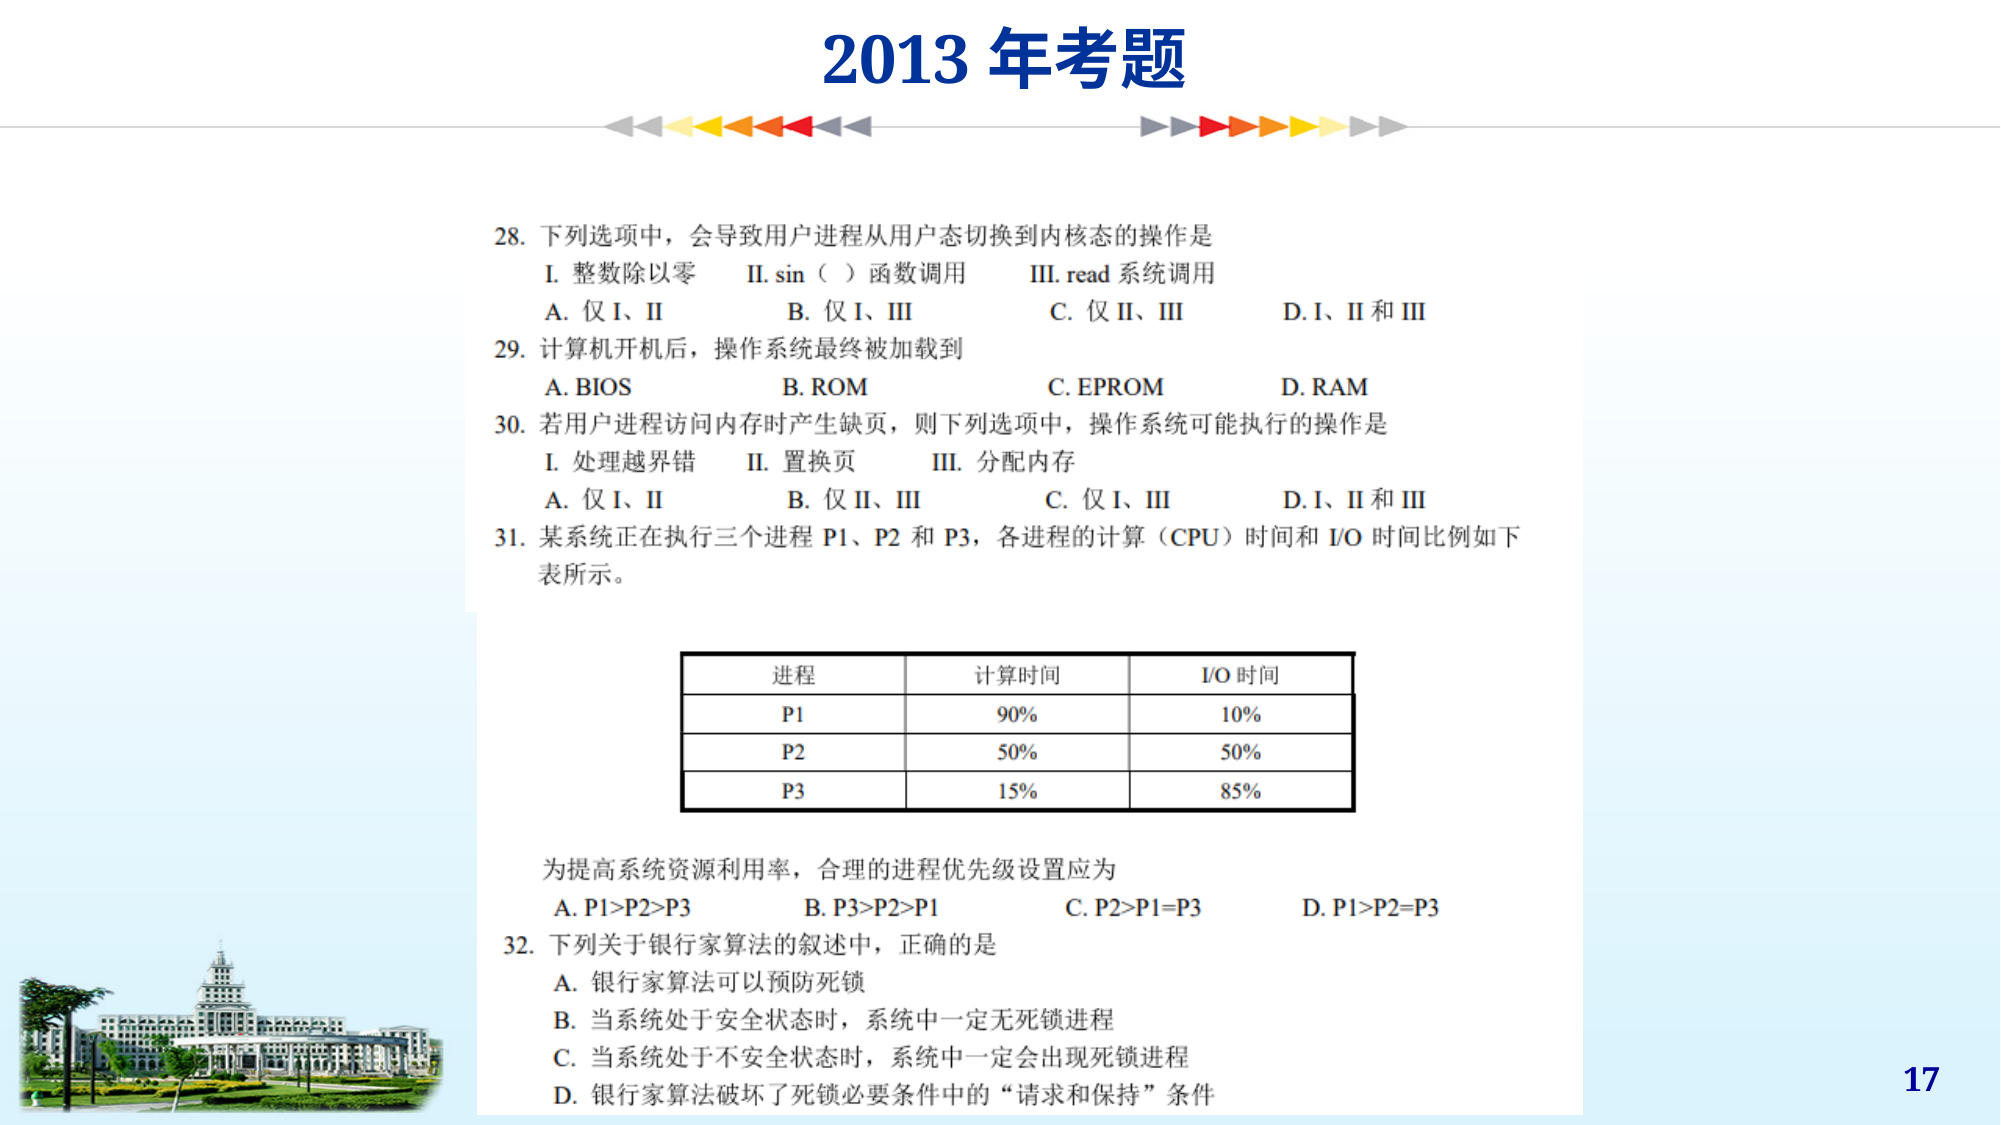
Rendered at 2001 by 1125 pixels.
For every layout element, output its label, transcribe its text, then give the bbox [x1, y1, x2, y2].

picture [0, 0, 2001, 1125]
slide_number 17 [1843, 1042, 2000, 1118]
title 2013年考题 [254, 9, 1755, 104]
